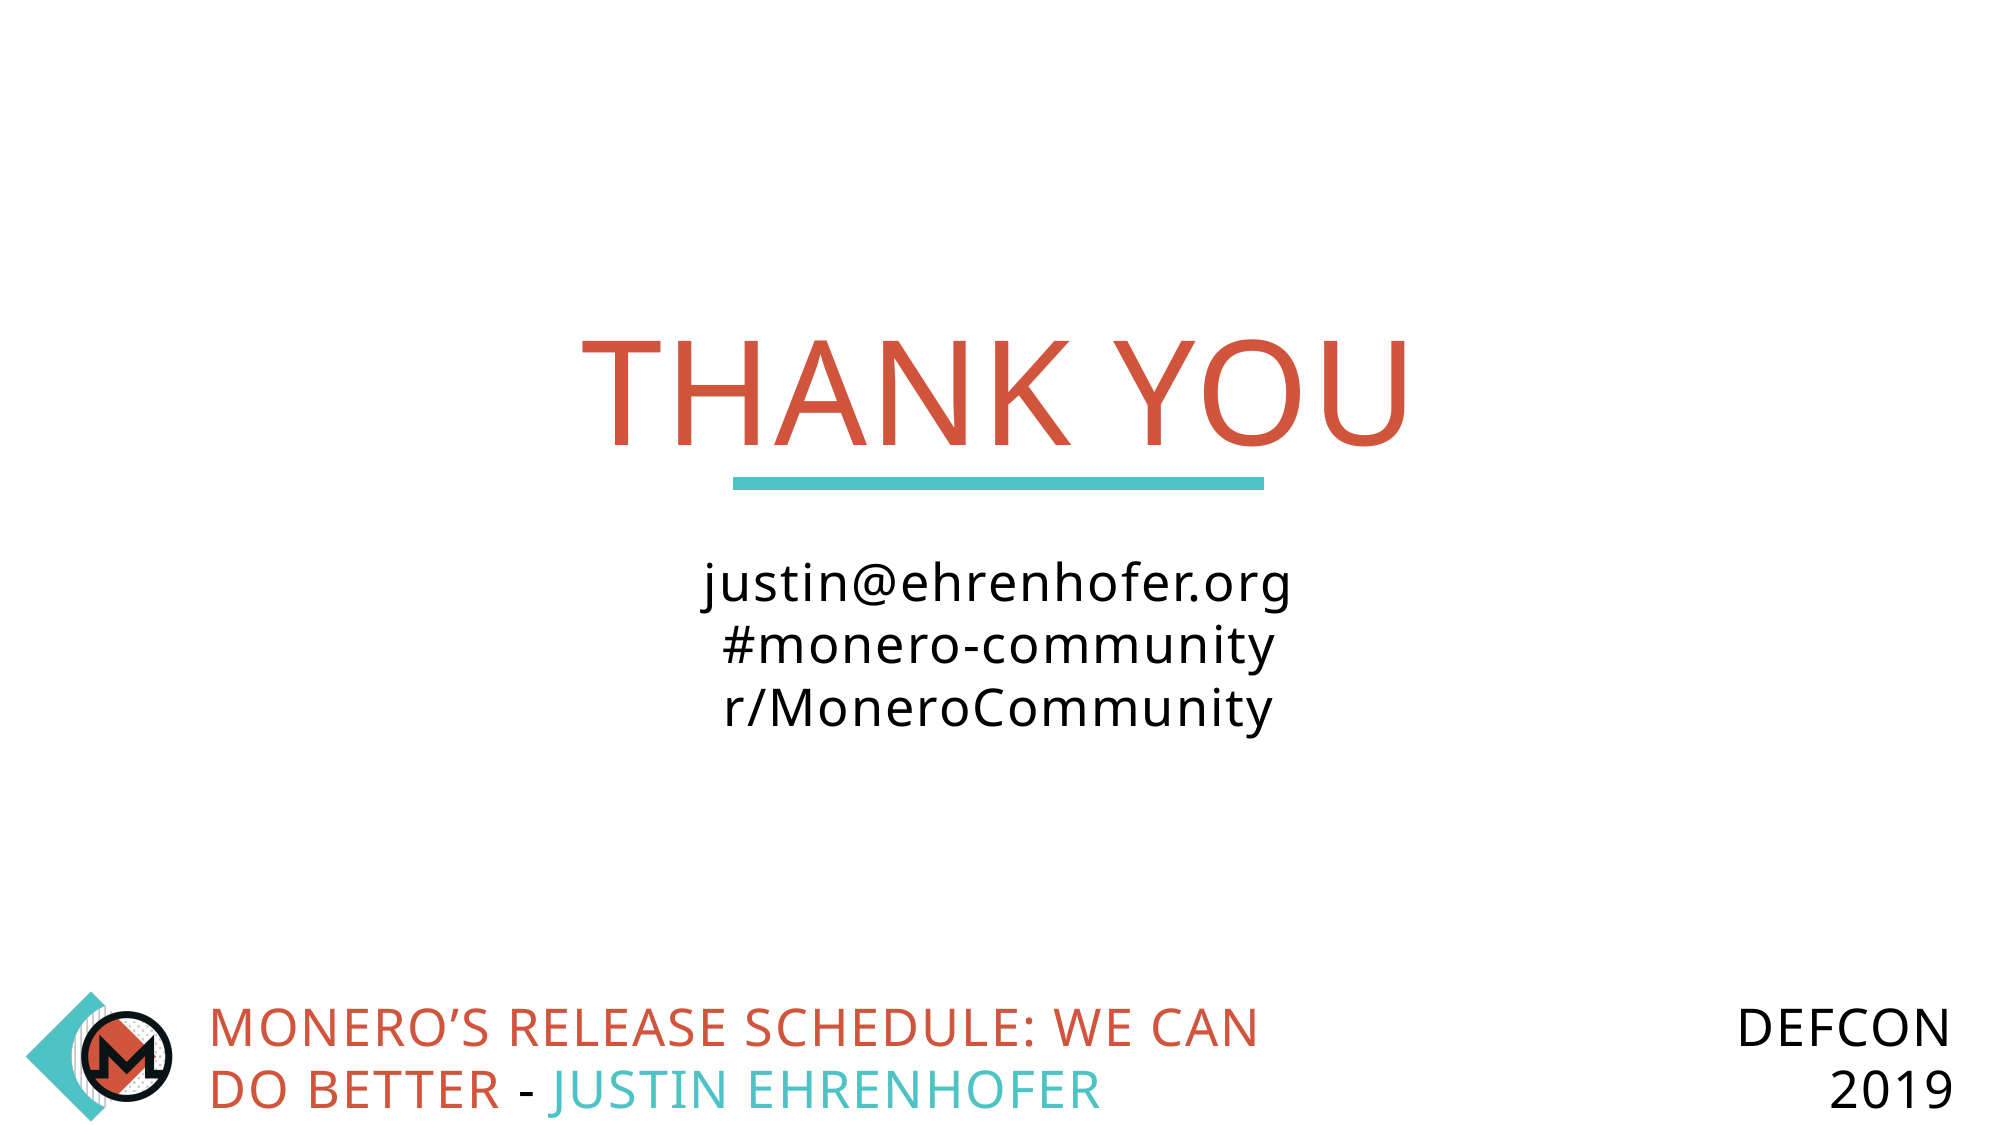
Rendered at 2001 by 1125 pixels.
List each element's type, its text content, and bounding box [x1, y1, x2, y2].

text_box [41, 290, 1959, 747]
text_box DEFCON 2019 [1698, 987, 1970, 1125]
picture [23, 988, 175, 1125]
text_box Monero’s Release Schedule: We Can Do Better - Justin Ehrenhofer [194, 987, 1367, 1125]
